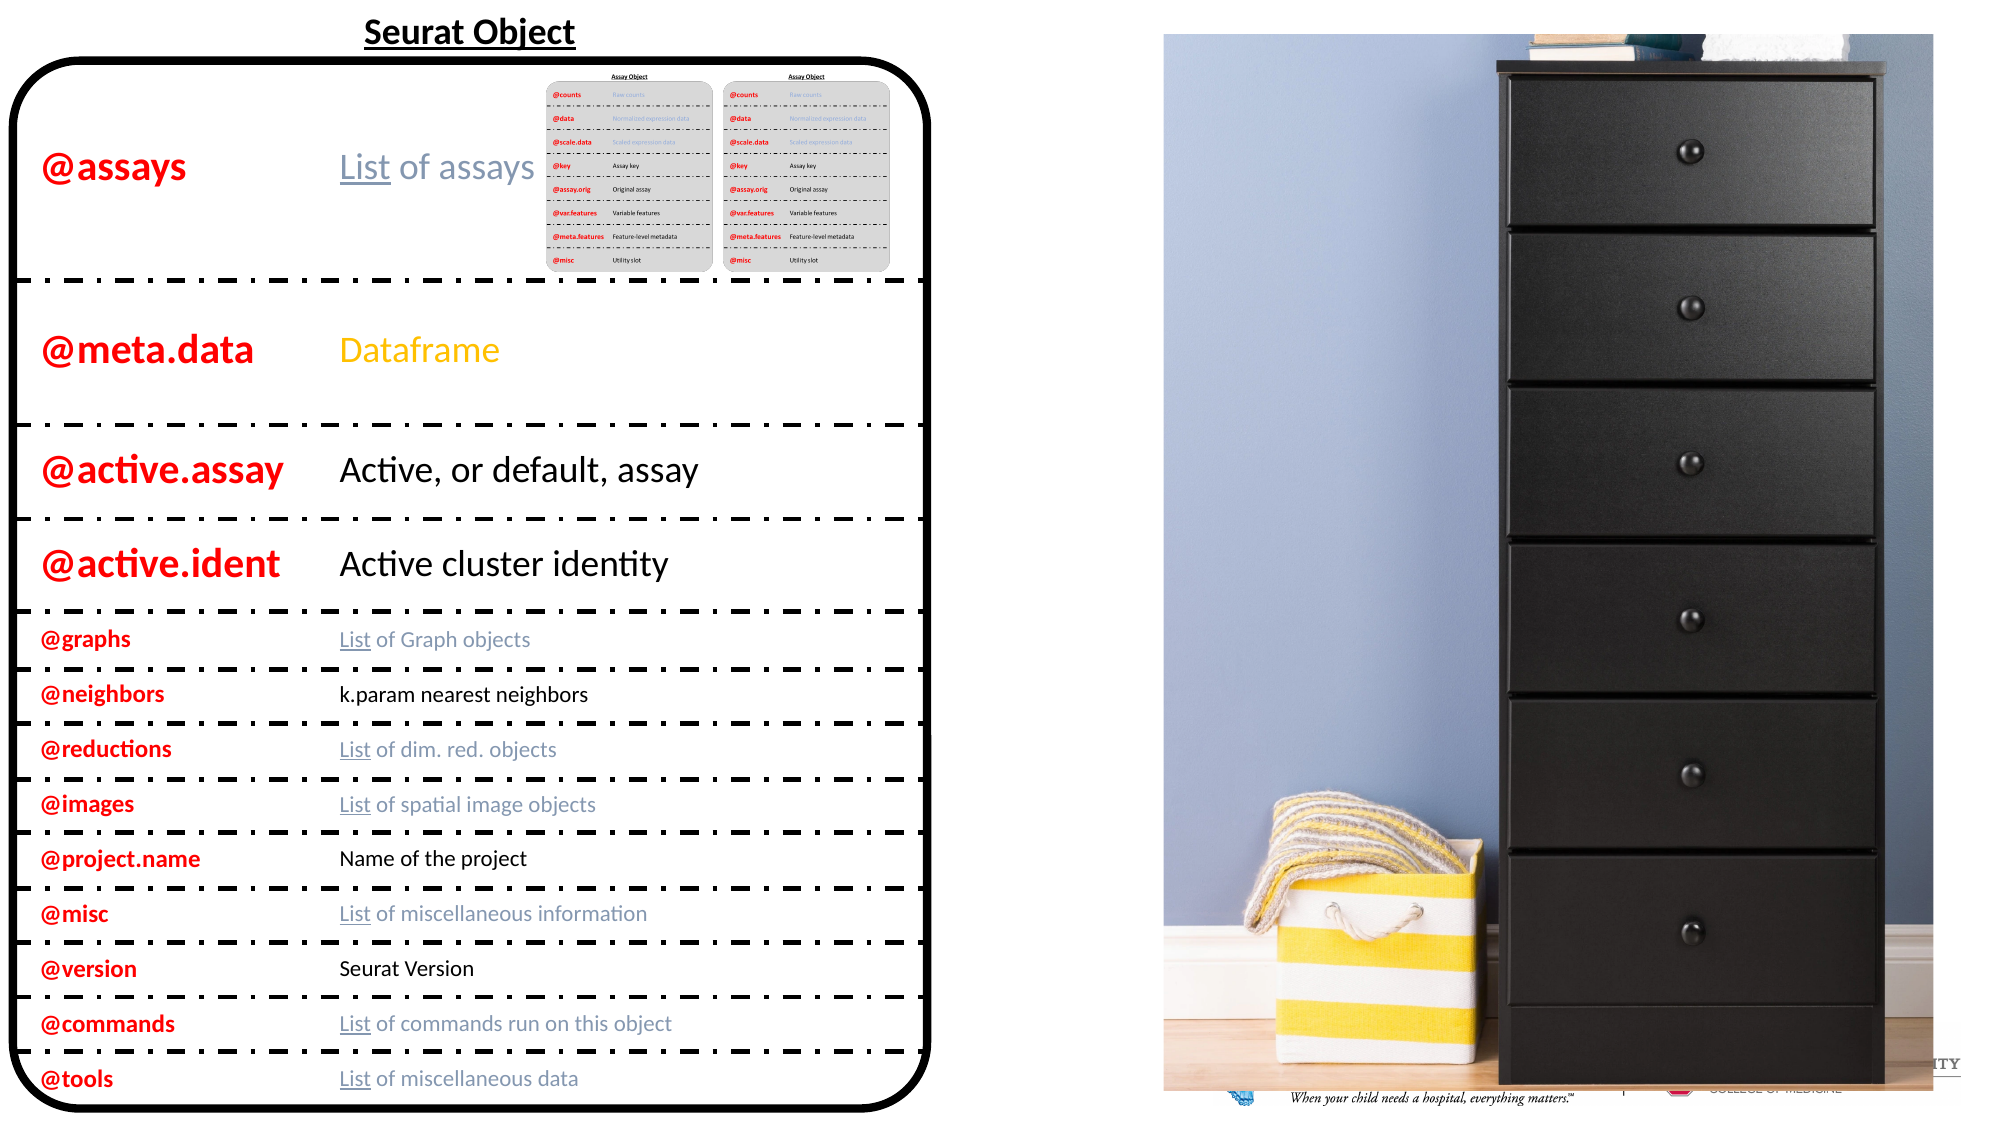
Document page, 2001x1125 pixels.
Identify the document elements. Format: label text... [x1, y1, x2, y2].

table_cell @graphs [39, 614, 339, 669]
table_cell List of Graph objects [339, 614, 935, 669]
text_box [11, 72, 39, 1051]
text_box Seurat Object [170, 0, 770, 60]
table_cell List of miscellaneous information [339, 888, 935, 943]
table_cell @active.assay [39, 426, 339, 519]
table_cell List of dim. red. objects [339, 724, 935, 779]
table_cell List of commands run on this object [339, 998, 935, 1053]
table_cell @images [39, 780, 339, 832]
table_cell @commands [39, 998, 339, 1051]
table_cell @active.ident [39, 520, 339, 611]
table_cell Dataframe [339, 280, 935, 426]
table_header @assays [39, 61, 339, 280]
table_cell @version [39, 943, 339, 996]
picture [723, 70, 895, 272]
table_cell @neighbors [39, 670, 339, 723]
table_cell @tools [39, 1053, 339, 1108]
table_cell @project.name [39, 833, 339, 888]
text_box [12, 1052, 39, 1097]
table_cell Active, or default, assay [339, 426, 935, 520]
picture [1163, 34, 1961, 1106]
picture [546, 70, 718, 272]
table_cell @misc [39, 889, 339, 942]
table_header List of assays [339, 61, 935, 280]
table_cell Seurat Version [339, 943, 935, 998]
table_cell List of miscellaneous data [339, 1053, 935, 1108]
table_cell k.param nearest neighbors [339, 669, 935, 724]
table_cell @meta.data [39, 281, 339, 424]
table_cell List of spatial image objects [339, 779, 935, 833]
table_cell Name of the project [339, 833, 935, 888]
table_cell Active cluster identity [339, 520, 935, 614]
table_cell @reductions [39, 724, 339, 779]
